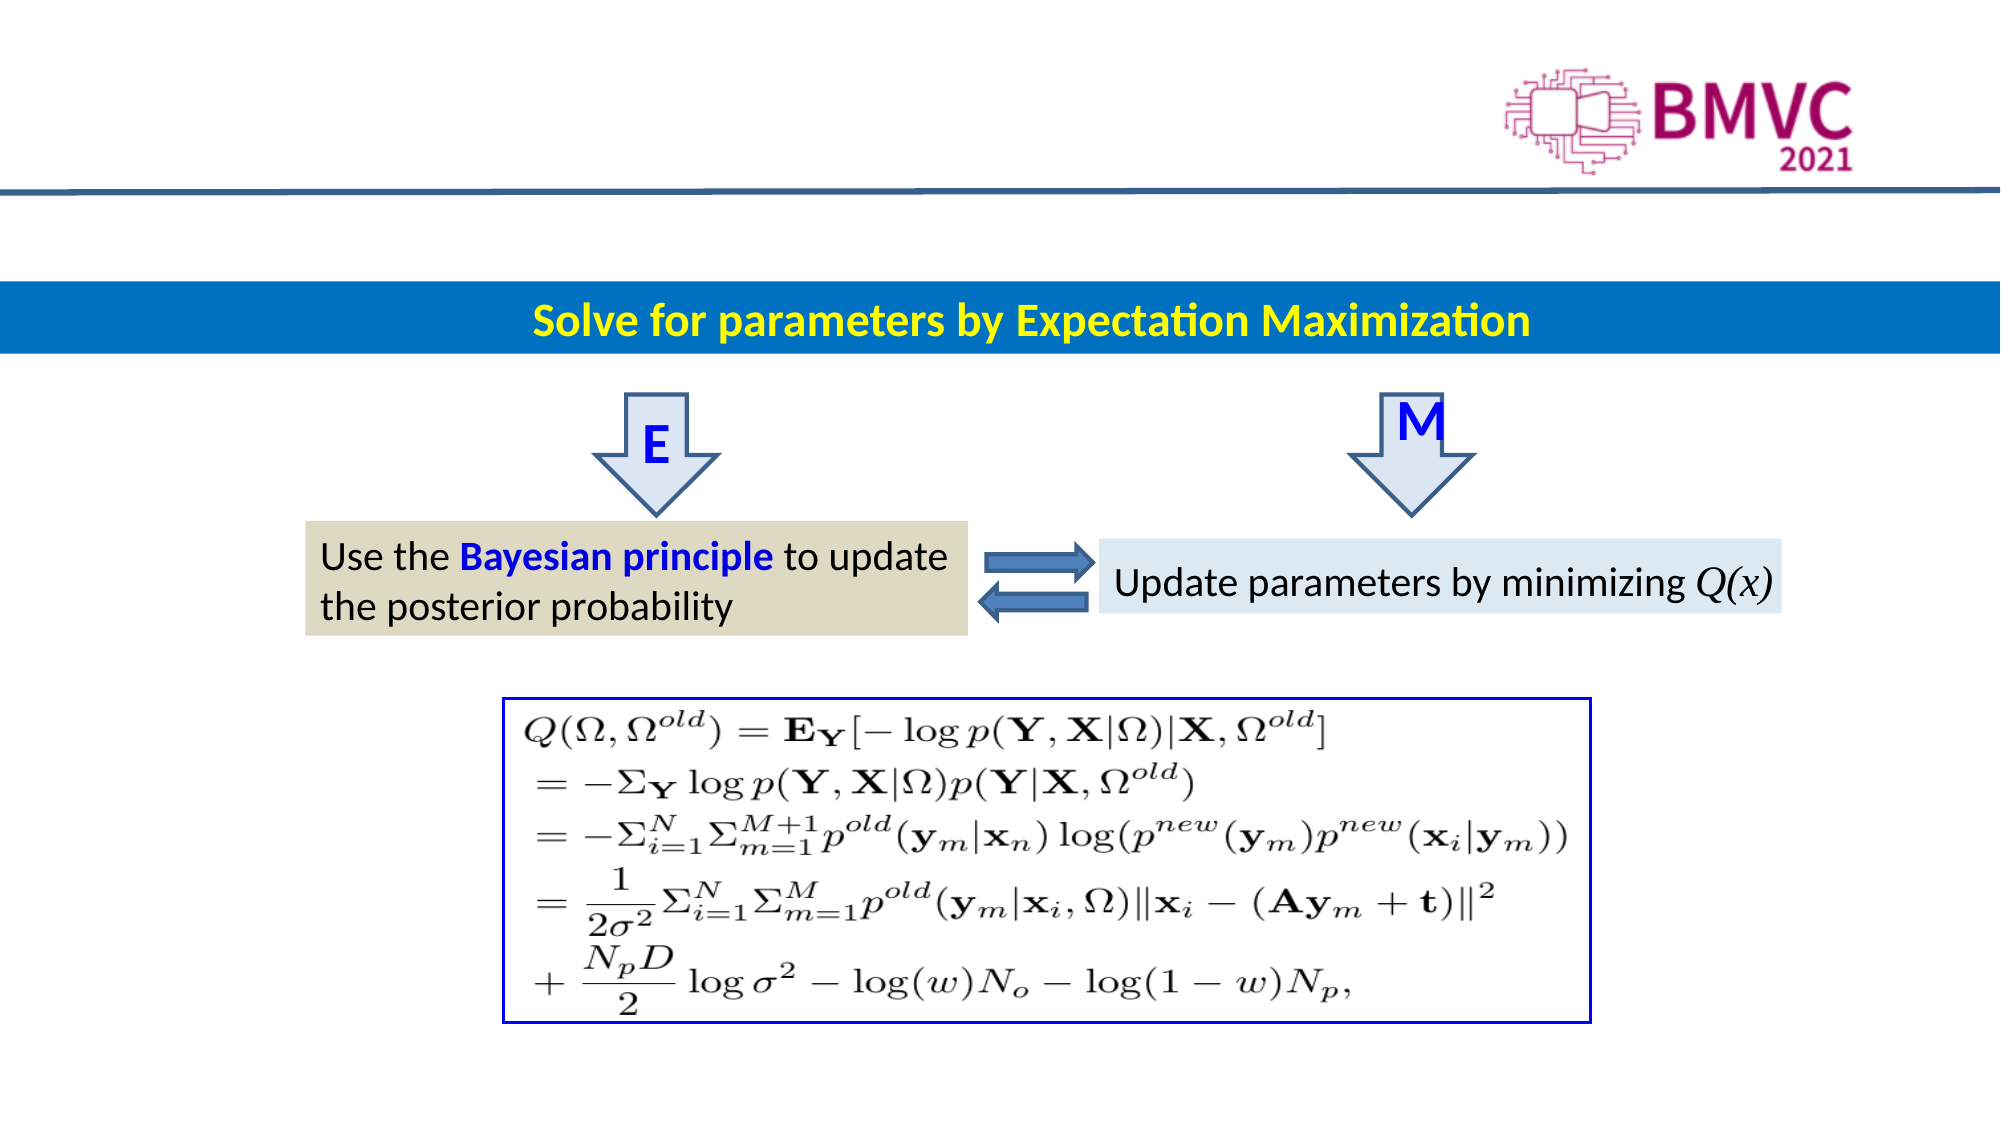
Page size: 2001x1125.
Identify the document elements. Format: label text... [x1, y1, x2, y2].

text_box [933, 549, 1084, 586]
text_box Use the Bayesian principle to update the posterior probability [305, 520, 968, 636]
text_box [503, 698, 1591, 1023]
text_box Solve for parameters by Expectation Maximization [0, 281, 2000, 354]
picture [1524, 59, 1863, 182]
text_box Update parameters by minimizing [1098, 538, 1782, 614]
picture [515, 702, 1579, 1019]
text_box [1084, 552, 1095, 573]
text_box Our Method — Ellipsoid Fitting [47, 41, 1524, 191]
text_box [978, 586, 1088, 622]
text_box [1689, 556, 1781, 615]
text_box E [593, 393, 720, 518]
text_box M [1348, 393, 1475, 518]
